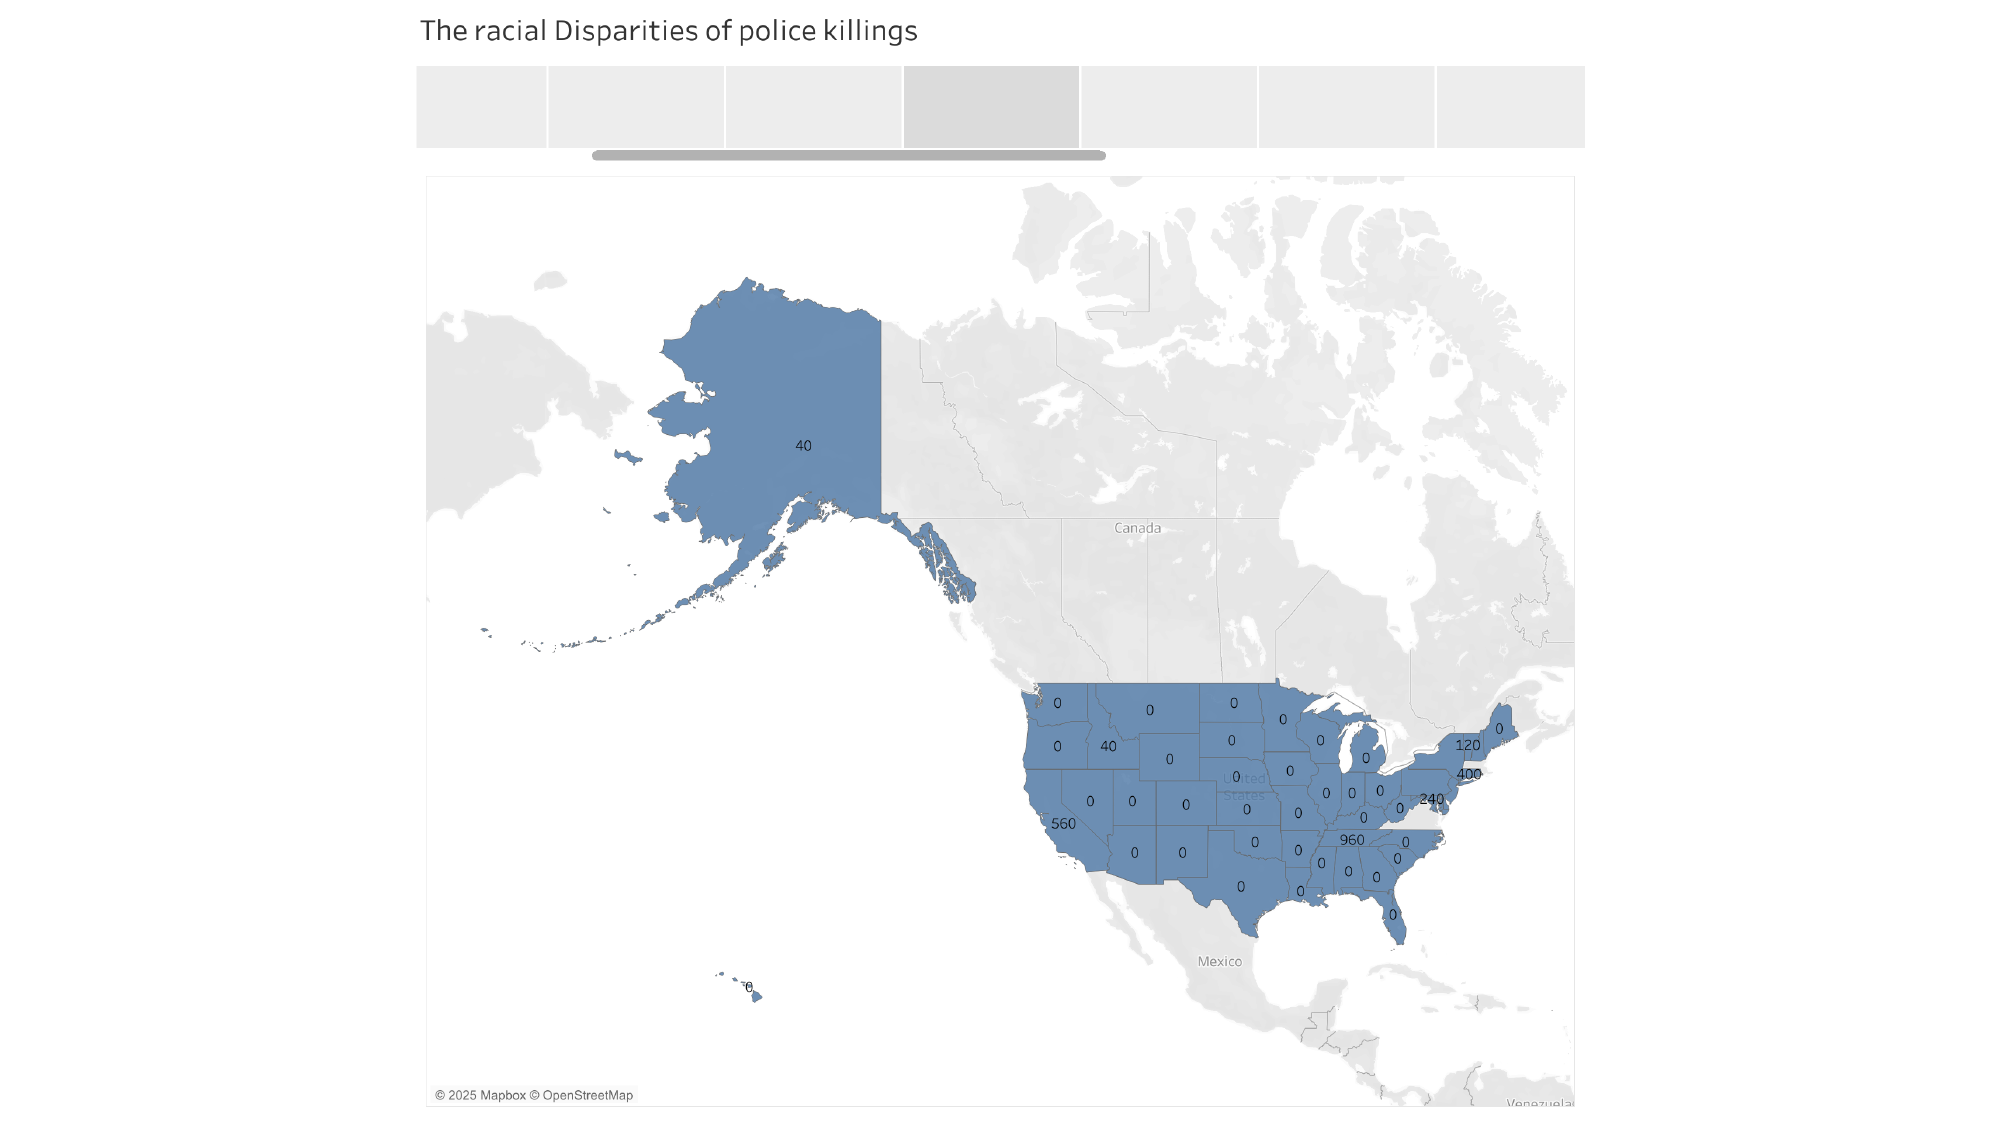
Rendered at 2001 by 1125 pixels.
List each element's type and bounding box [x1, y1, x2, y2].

picture [407, 0, 1593, 1125]
